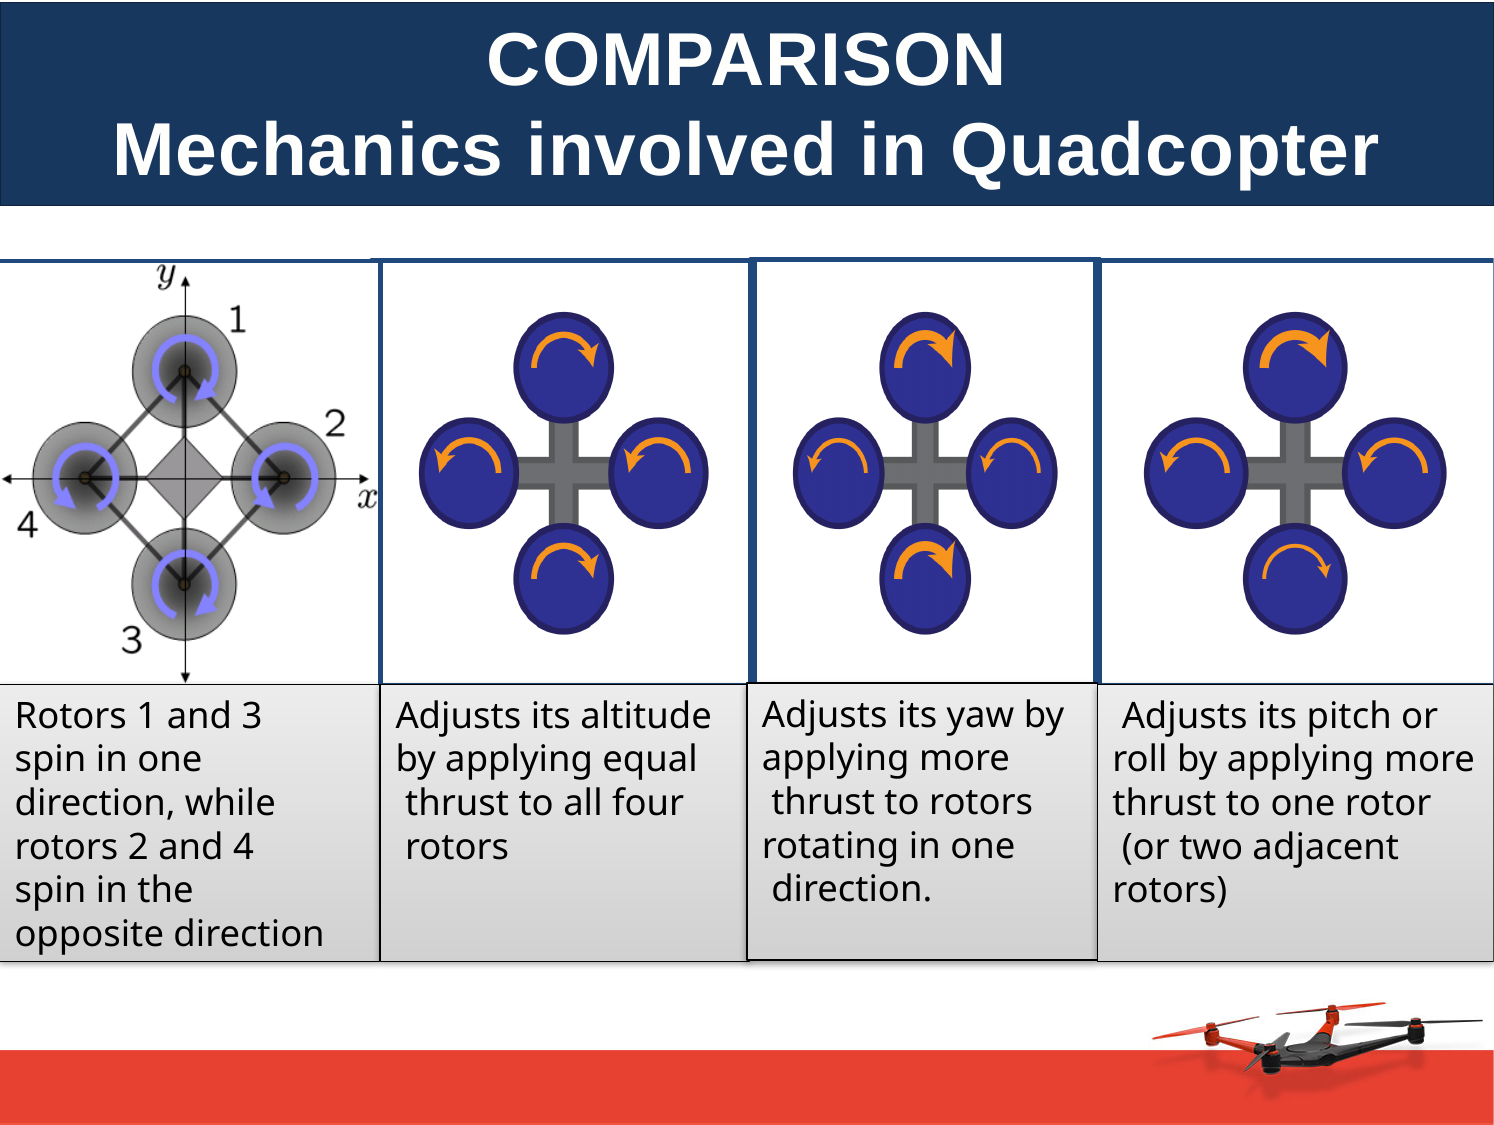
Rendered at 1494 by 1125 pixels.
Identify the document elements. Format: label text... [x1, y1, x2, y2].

picture [0, 261, 1494, 685]
text_box Adjusts its pitch or roll by applying more thrust to one rotor (or two adjacent rotors) [1097, 692, 1494, 962]
picture [0, 961, 1494, 1125]
title COMPARISON Mechanics involved in Quadcopter [0, 2, 1494, 206]
text_box Rotors 1 and 3 spin in one direction, while rotors 2 and 4 spin in the opposite direction [0, 692, 375, 962]
picture [0, 206, 1494, 259]
text_box Adjusts its altitude by applying equal thrust to all four rotors [380, 693, 741, 962]
text_box Adjusts its yaw by applying more thrust to rotors rotating in one direction. [746, 692, 1092, 961]
